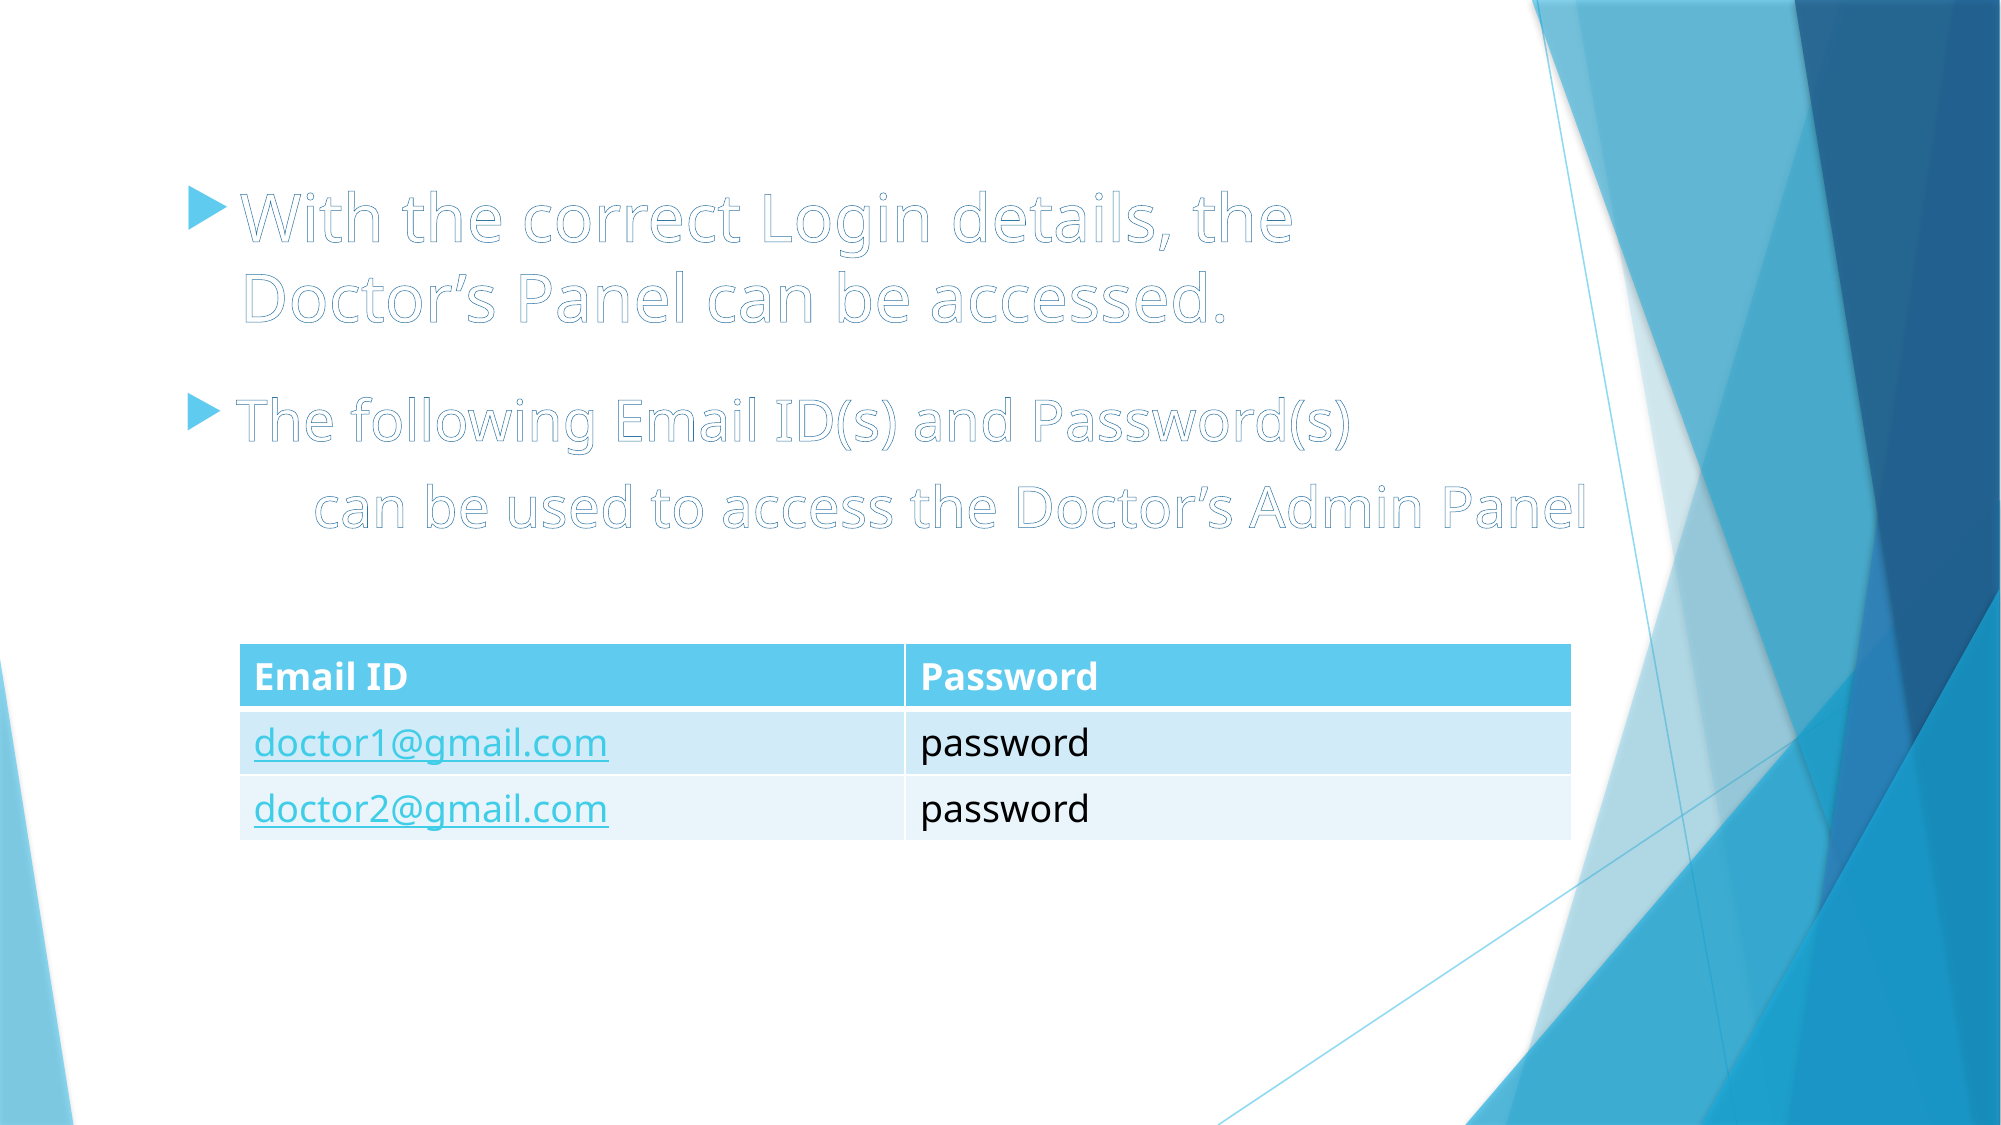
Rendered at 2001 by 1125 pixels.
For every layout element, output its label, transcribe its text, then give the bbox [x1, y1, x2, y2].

text_box The following Email ID(s) and Password(s) can be used to access the Doctor’s Admin Panel [168, 376, 1642, 606]
table_cell doctor2@gmail.com [240, 776, 904, 840]
table_cell doctor1@gmail.com [240, 712, 904, 774]
table_cell password [906, 712, 1571, 774]
table_cell password [906, 776, 1571, 840]
table_header Email ID [240, 644, 904, 706]
table_header Password [906, 644, 1571, 706]
list With the correct Login details, the Doctor’s Panel can be accessed. [168, 167, 1579, 376]
